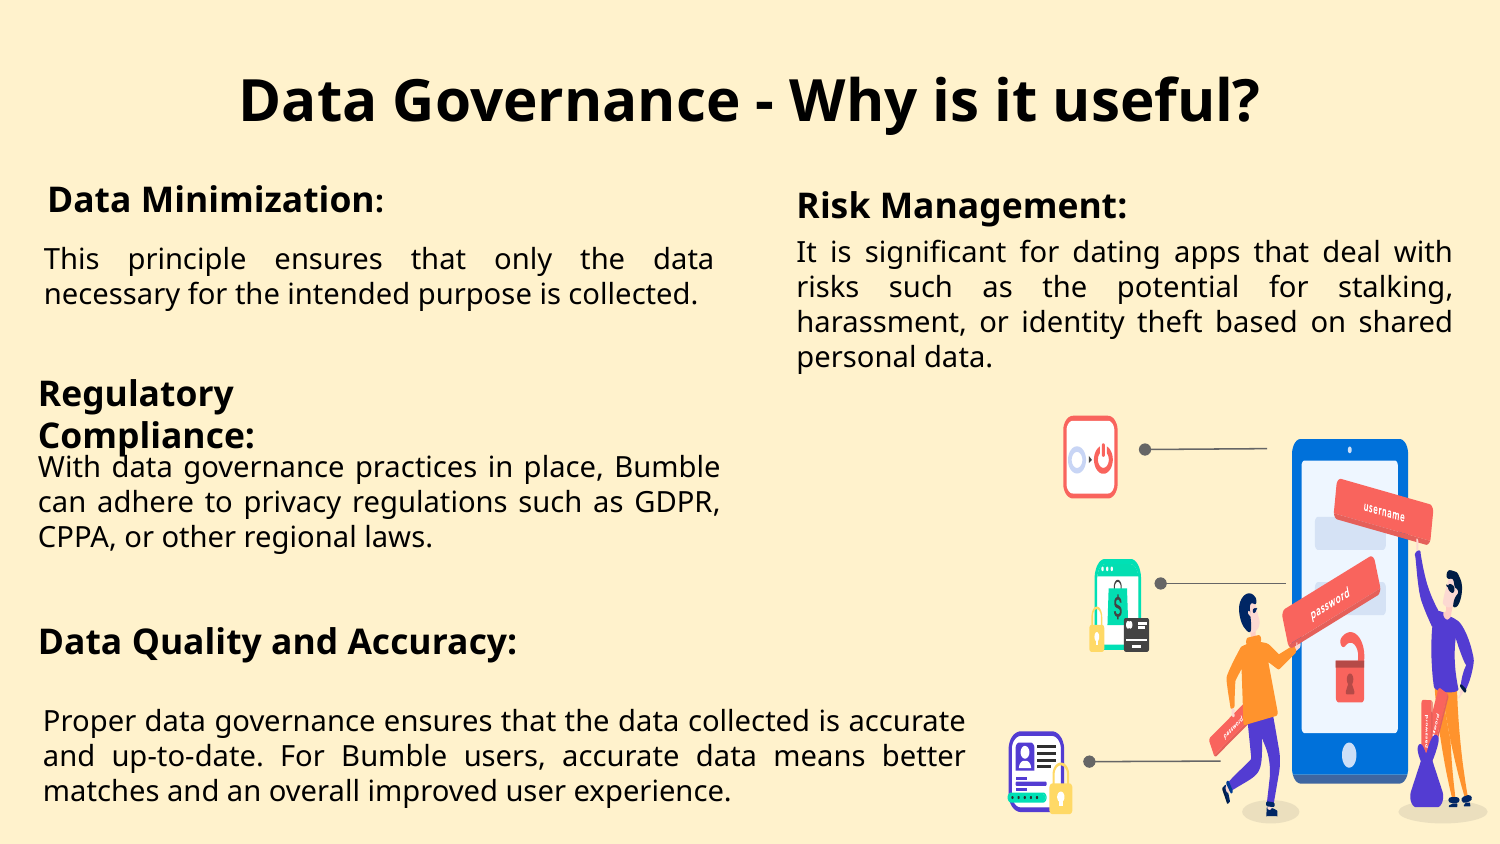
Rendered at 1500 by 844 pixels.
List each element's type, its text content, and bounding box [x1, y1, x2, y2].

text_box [1007, 731, 1090, 815]
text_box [1063, 415, 1146, 499]
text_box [1209, 438, 1488, 824]
text_box Risk Management: [781, 167, 1191, 239]
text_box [22, 371, 737, 572]
text_box It is significant for dating apps that deal with risks such as the potential for stalking, harassment, or identity theft based on shared personal data. [781, 218, 1469, 420]
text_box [1089, 558, 1161, 653]
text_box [28, 167, 731, 333]
title Data Governance - Why is it useful? [75, 67, 1425, 129]
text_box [22, 598, 983, 828]
